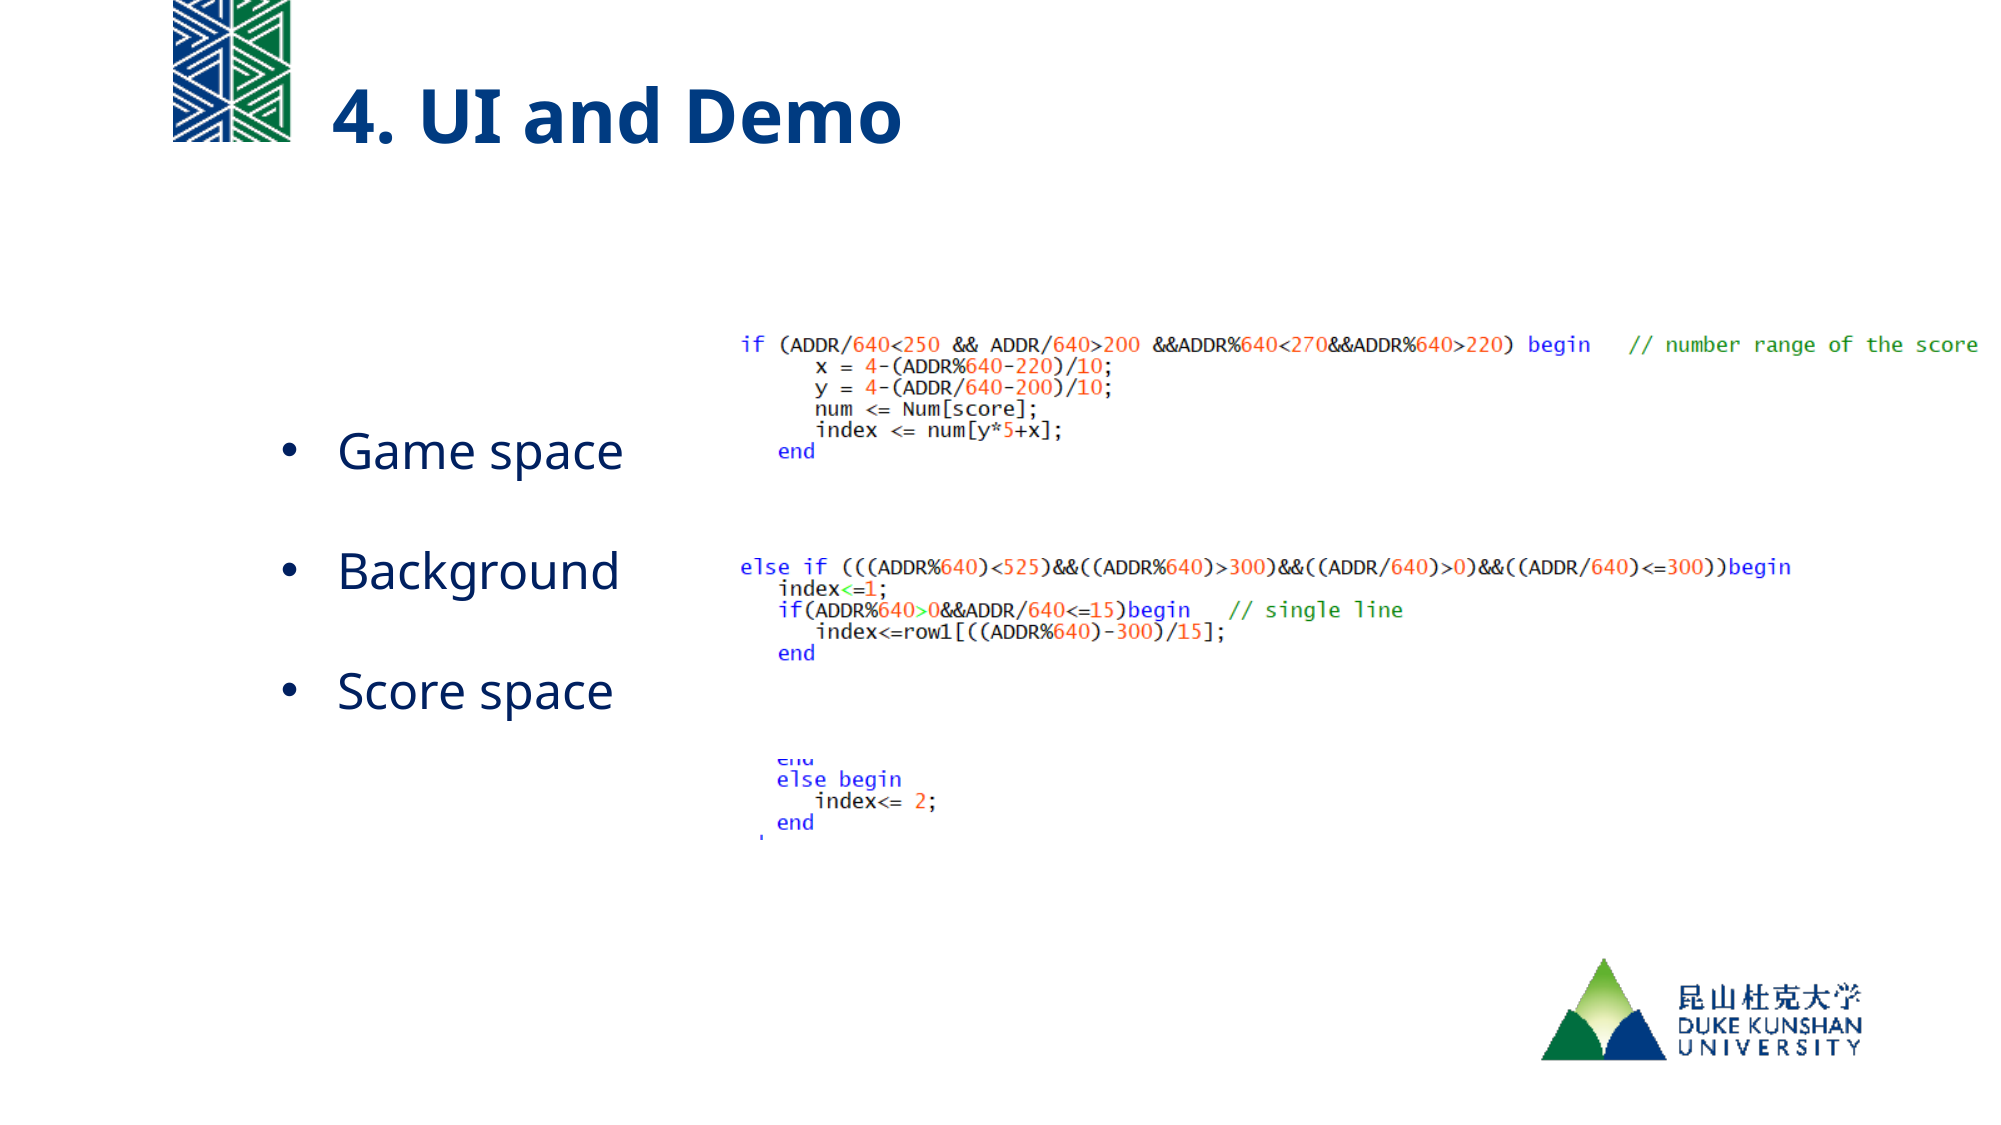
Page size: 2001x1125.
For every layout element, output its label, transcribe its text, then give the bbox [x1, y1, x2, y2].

picture [714, 327, 2000, 461]
picture [173, 0, 292, 142]
text_box Game space Background Score space [266, 411, 968, 787]
picture [714, 759, 1025, 841]
title 4. UI and Demo [317, 45, 1883, 136]
picture [1540, 956, 1863, 1062]
picture [714, 558, 1819, 663]
